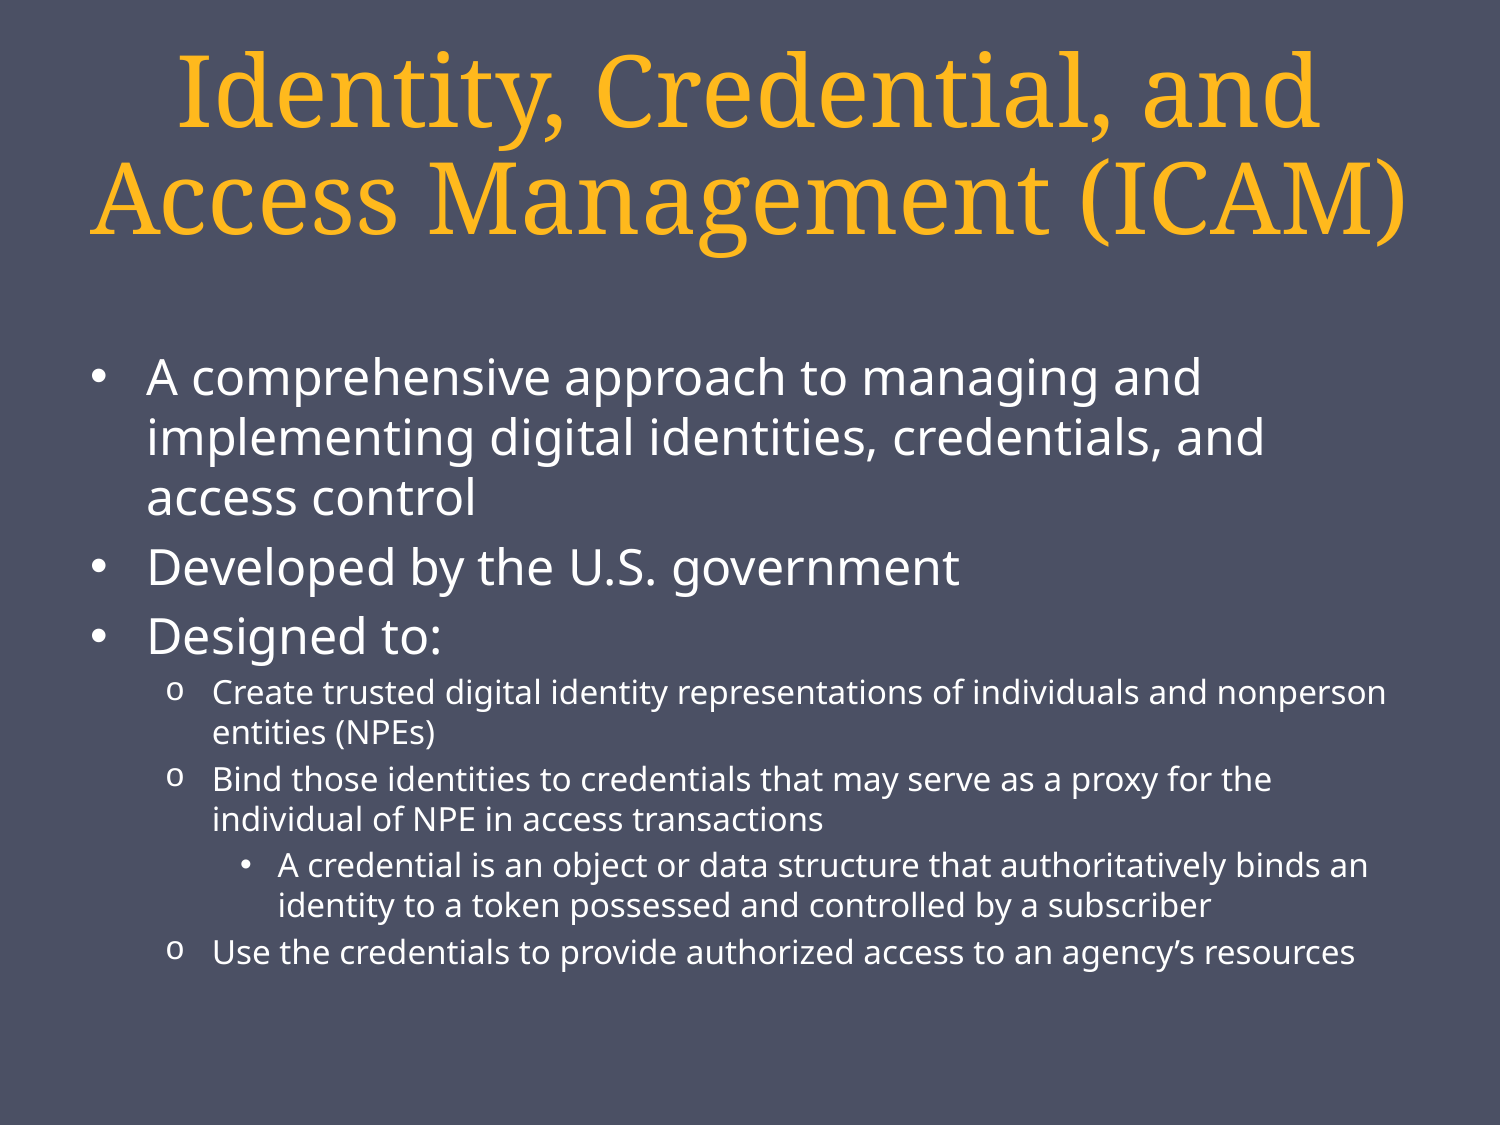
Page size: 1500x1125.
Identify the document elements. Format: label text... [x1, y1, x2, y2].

title Identity, Credential, and Access Management (ICAM) [75, 0, 1425, 263]
list A comprehensive approach to managing and implementing digital identities, credentials, and access control Developed by the U.S. government Designed to: Create trusted digital identity representations of individuals and nonperson entities (NPEs) Bind those identities to credentials that may serve as a proxy for the individual of NPE in access transactions A credential is an object or data structure that authoritatively binds an identity to a token possessed and controlled by a subscriber Use the credentials to provide authorized access to an agency’s resources [75, 337, 1425, 1063]
